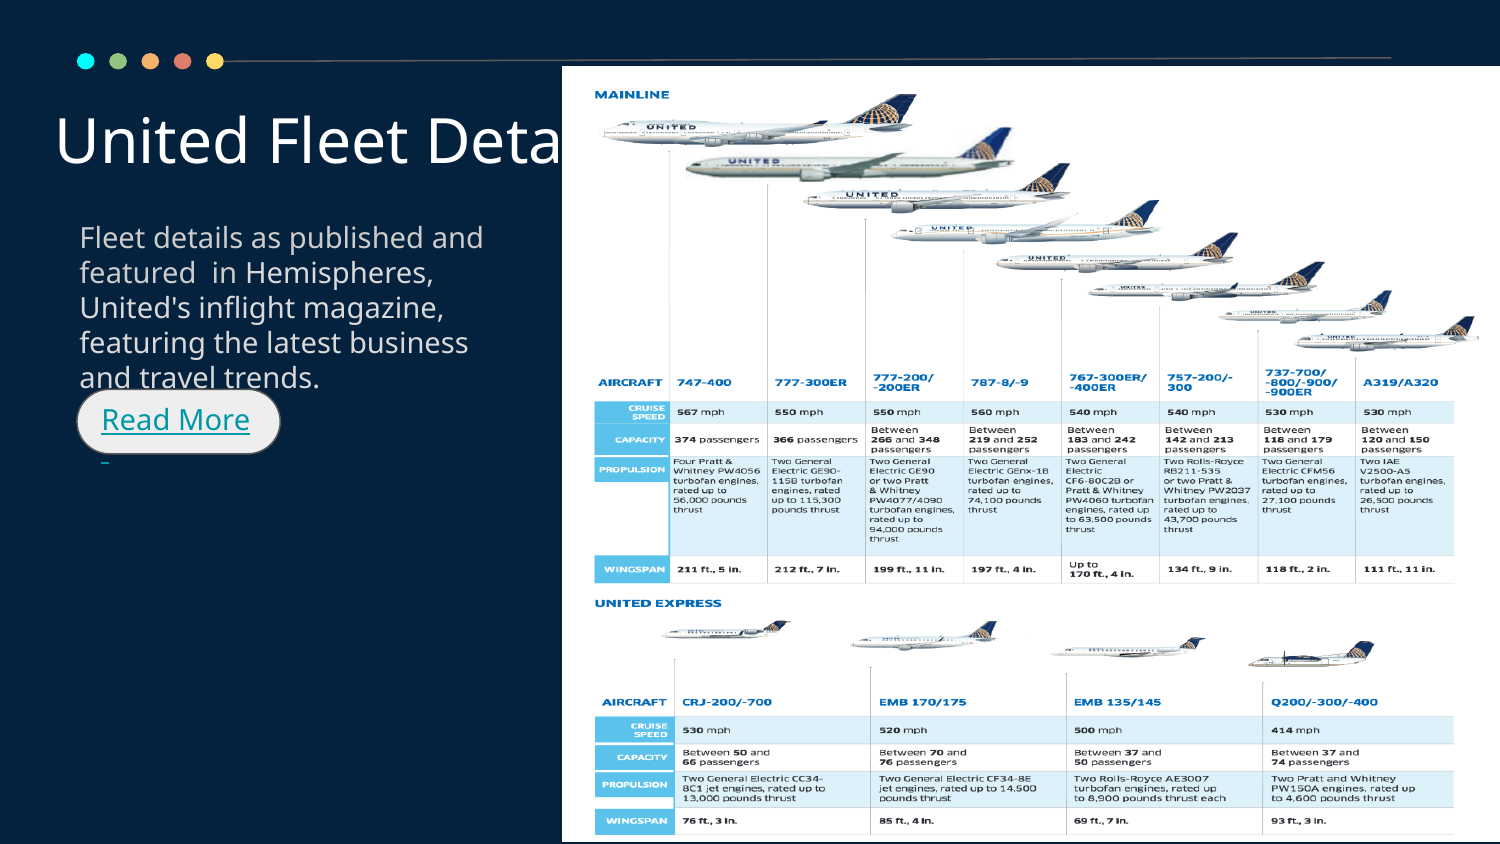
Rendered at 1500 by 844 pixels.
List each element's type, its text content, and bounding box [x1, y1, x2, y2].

text_box Fleet details as published and featured in Hemispheres, United's inflight magazine, featuring the latest business and travel trends. [64, 204, 509, 377]
text_box [141, 53, 160, 67]
text_box [173, 53, 192, 67]
text_box [76, 53, 95, 67]
text_box United Fleet Details [39, 67, 557, 192]
picture [562, 66, 1500, 842]
text_box Read More [76, 389, 281, 454]
text_box [206, 53, 223, 67]
text_box [109, 53, 127, 67]
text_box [223, 57, 1392, 62]
